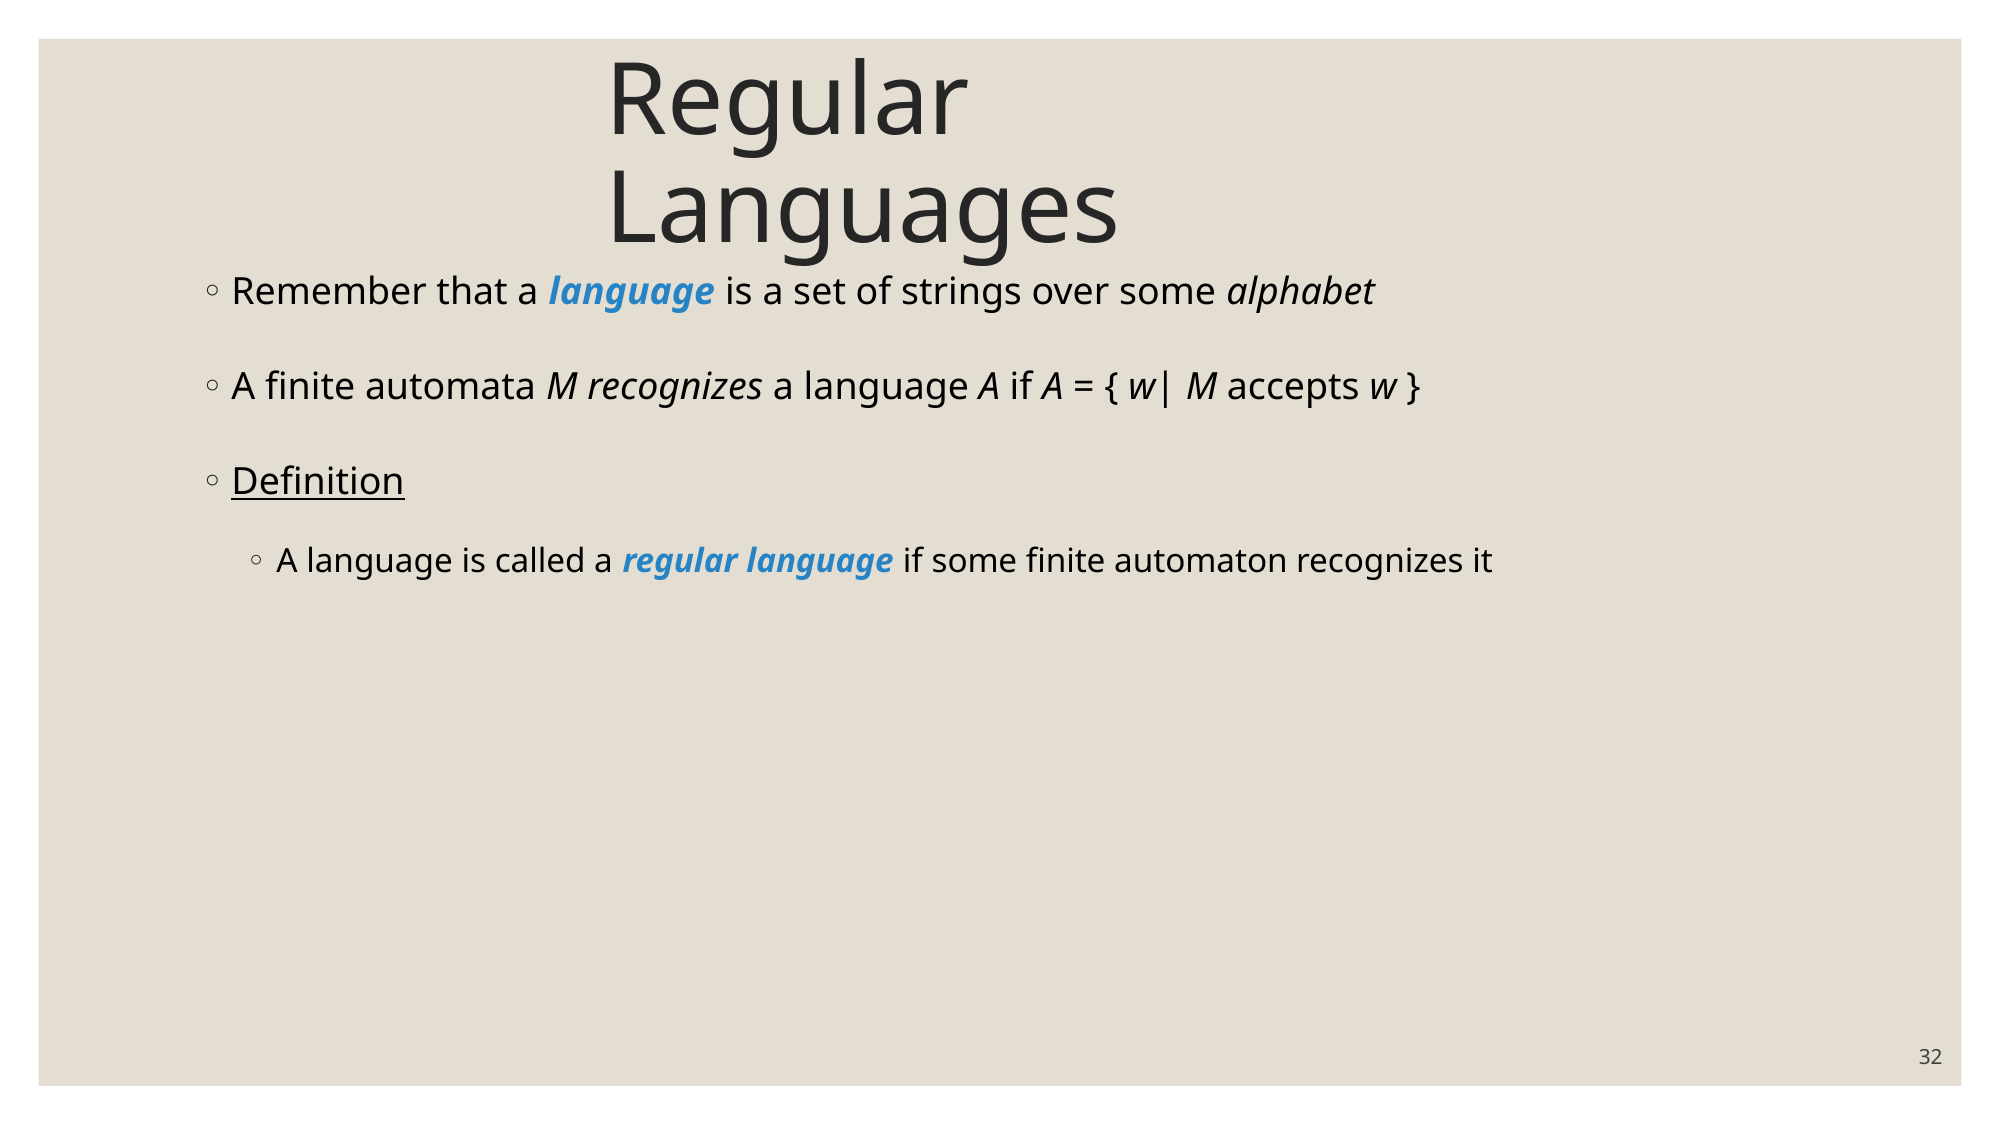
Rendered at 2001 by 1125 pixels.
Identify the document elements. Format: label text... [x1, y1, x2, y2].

slide_number 32 [1717, 1034, 1958, 1080]
list Remember that a language is a set of strings over some alphabet A finite automata M recognizes a language A if A = { w| M accepts w } Definition A language is called a regular language if some finite automaton recognizes it [186, 259, 1837, 648]
title Regular Languages [590, 83, 1399, 229]
